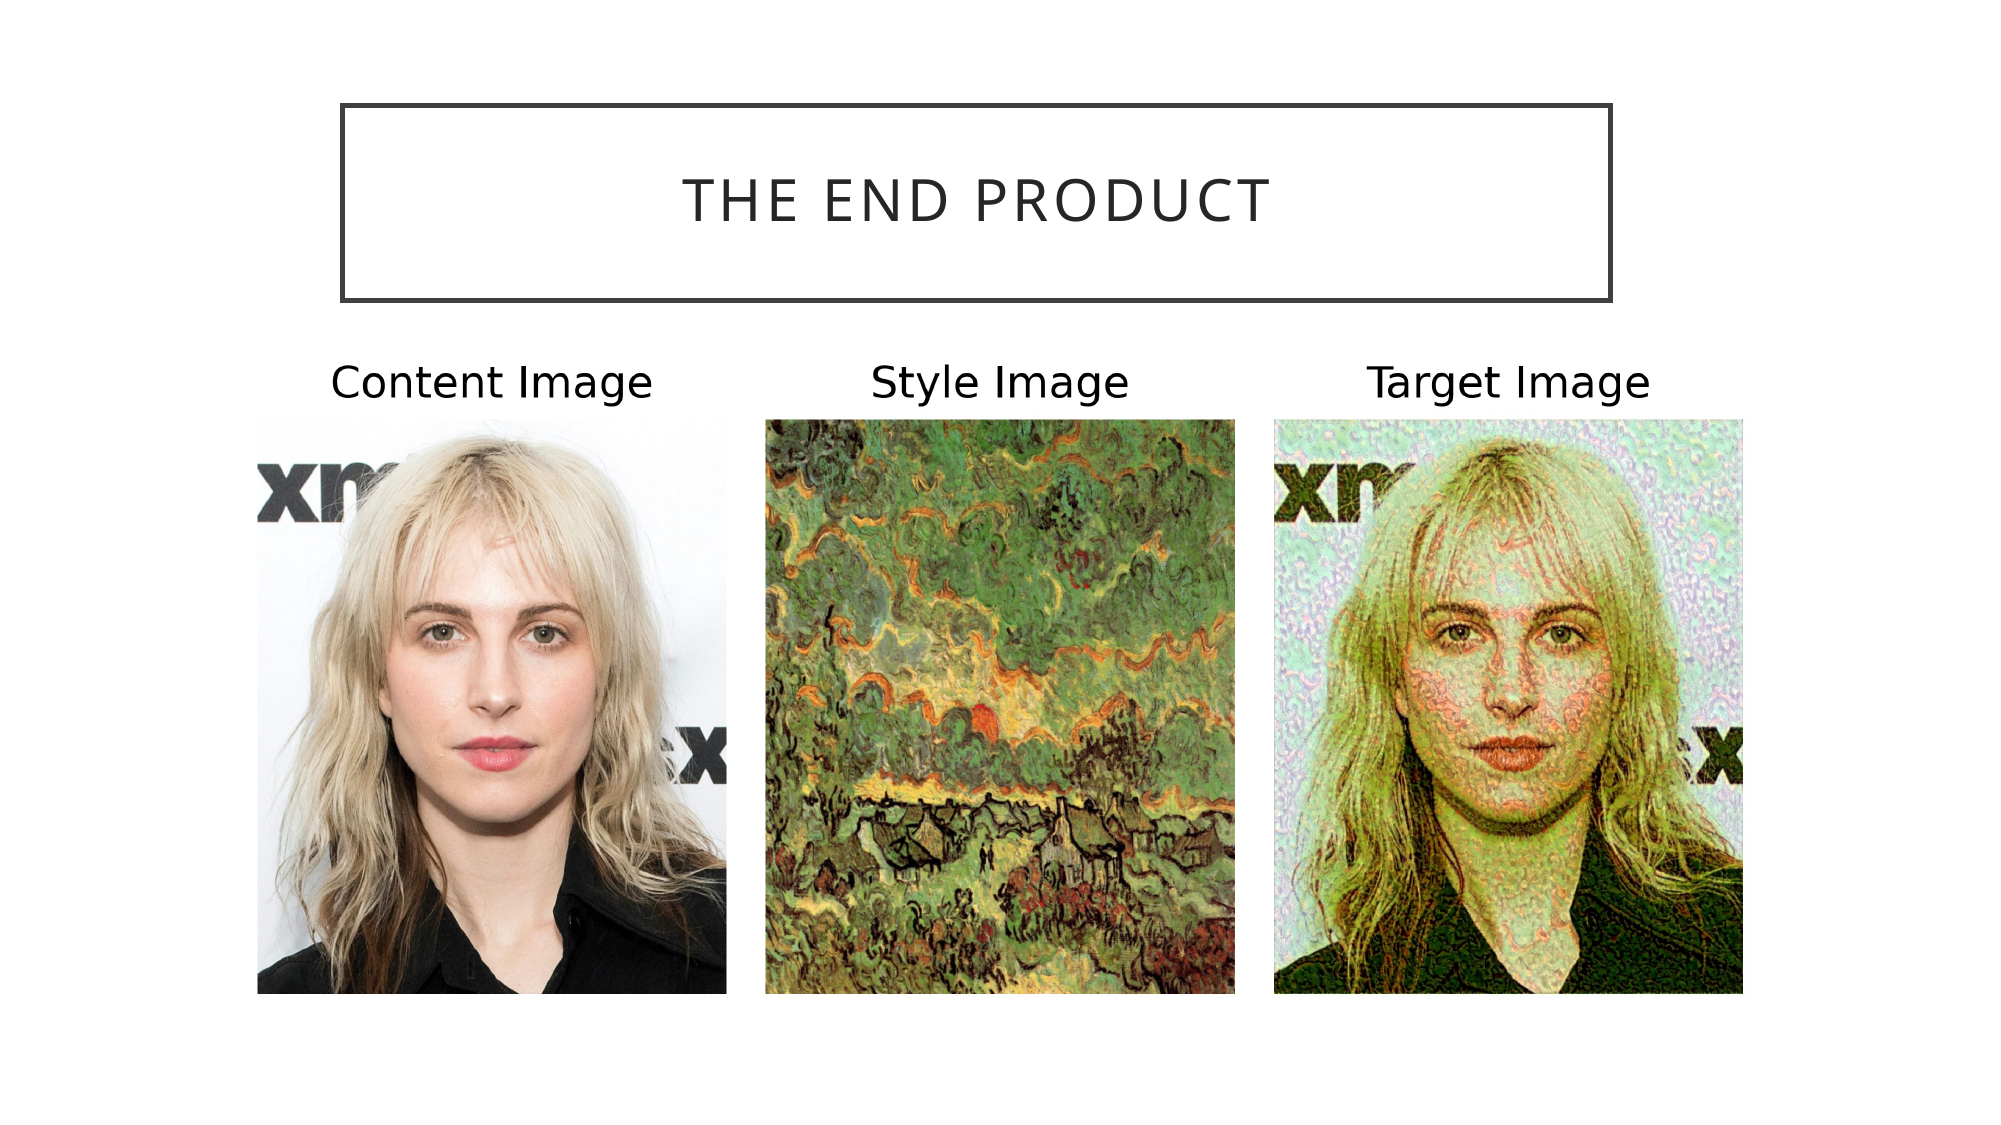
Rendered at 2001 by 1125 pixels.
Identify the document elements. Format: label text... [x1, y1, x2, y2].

picture [231, 338, 1769, 1020]
title THE END PRODUCT [340, 103, 1613, 303]
